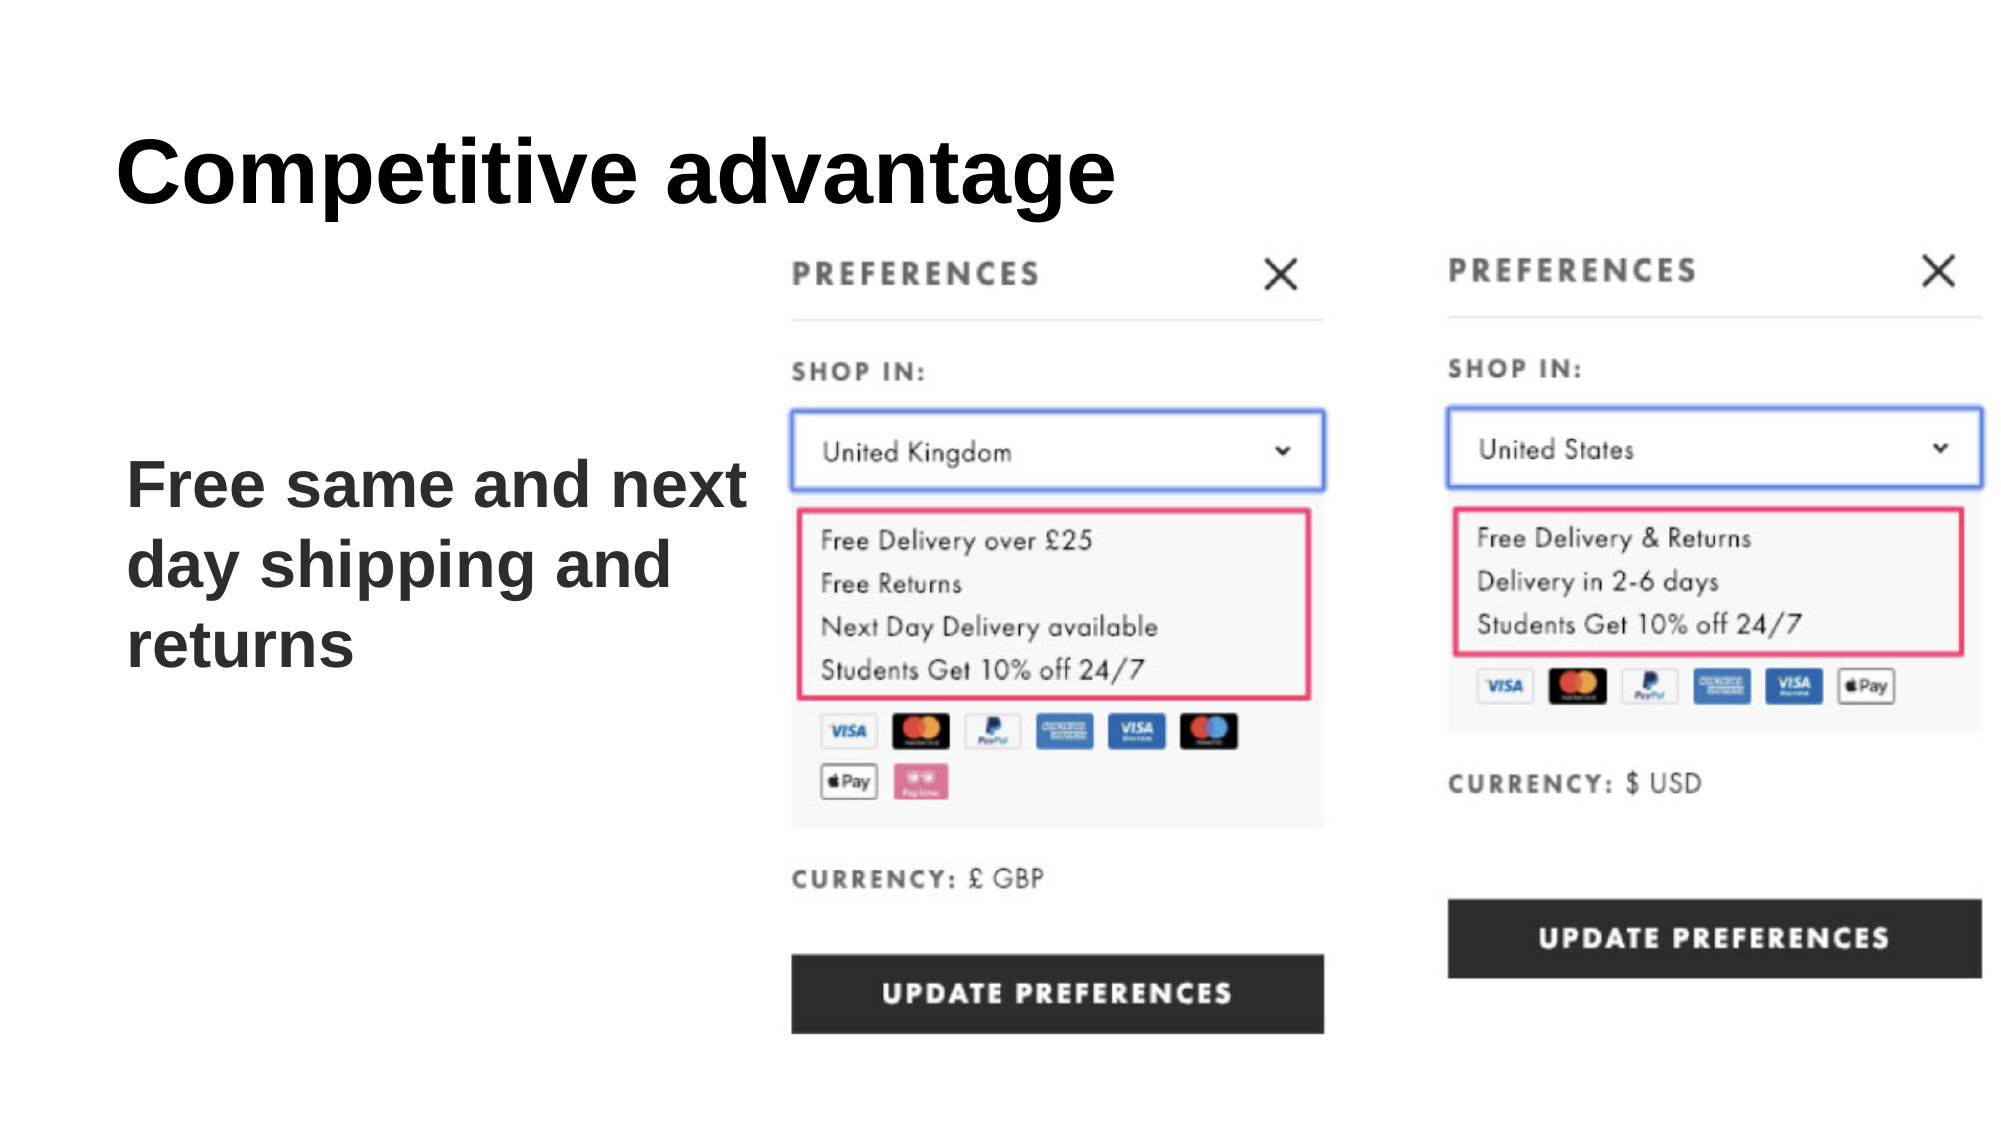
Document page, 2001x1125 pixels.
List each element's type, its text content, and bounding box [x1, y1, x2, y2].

picture [766, 223, 2000, 1055]
text_box Free same and next day shipping and returns [111, 433, 766, 689]
text_box Competitive advantage [100, 104, 1535, 230]
